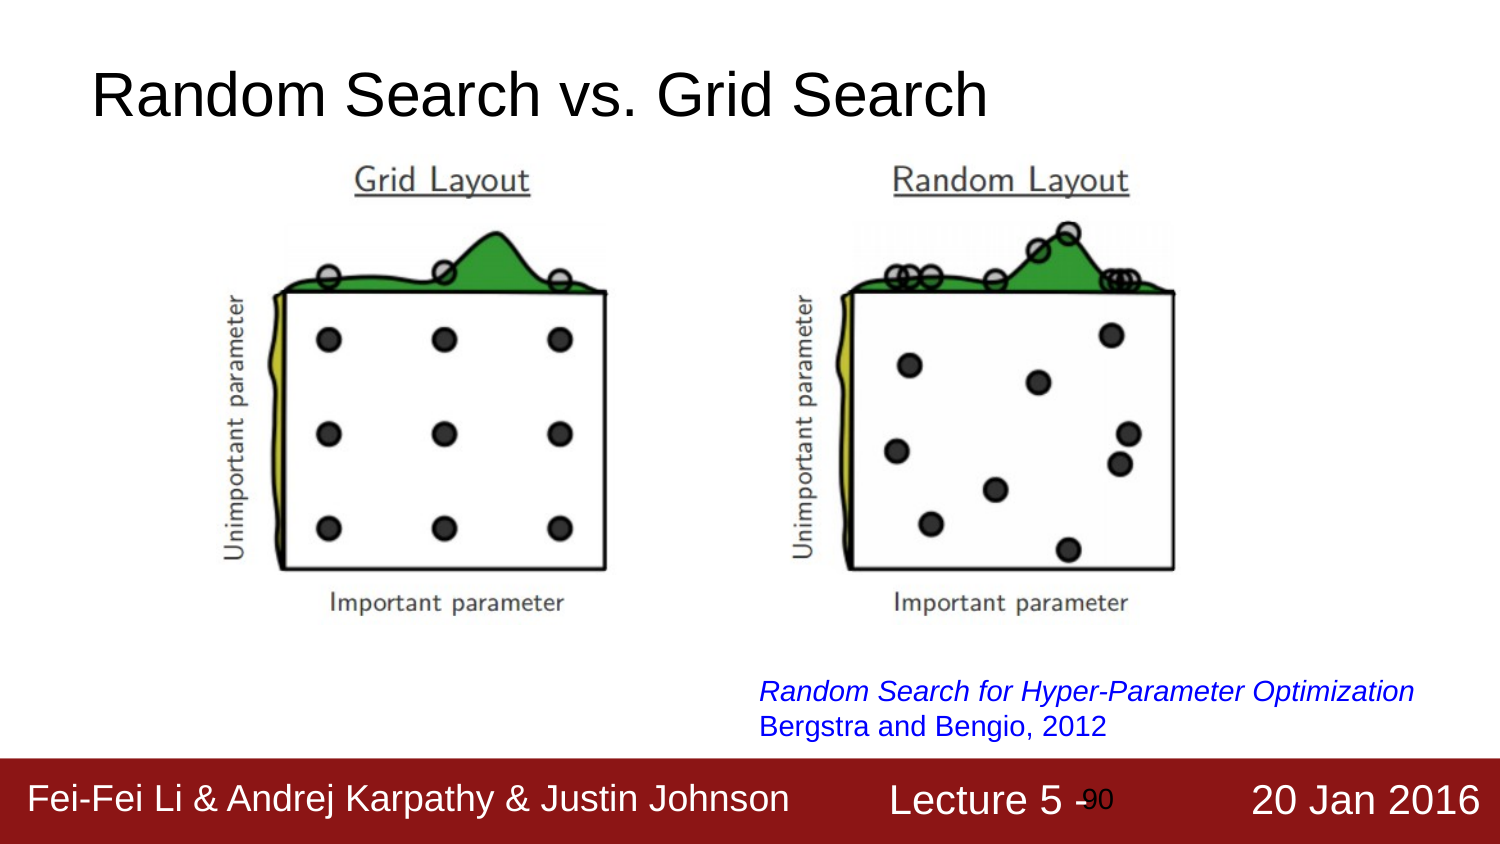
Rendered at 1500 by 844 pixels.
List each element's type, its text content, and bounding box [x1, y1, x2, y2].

text_box Random Search for Hyper-Parameter Optimization Bergstra and Bengio, 2012 [744, 657, 1480, 698]
text_box Random Search vs. Grid Search [76, 38, 1477, 189]
slide_number ‹#› [1066, 765, 1157, 831]
picture [216, 154, 1182, 625]
